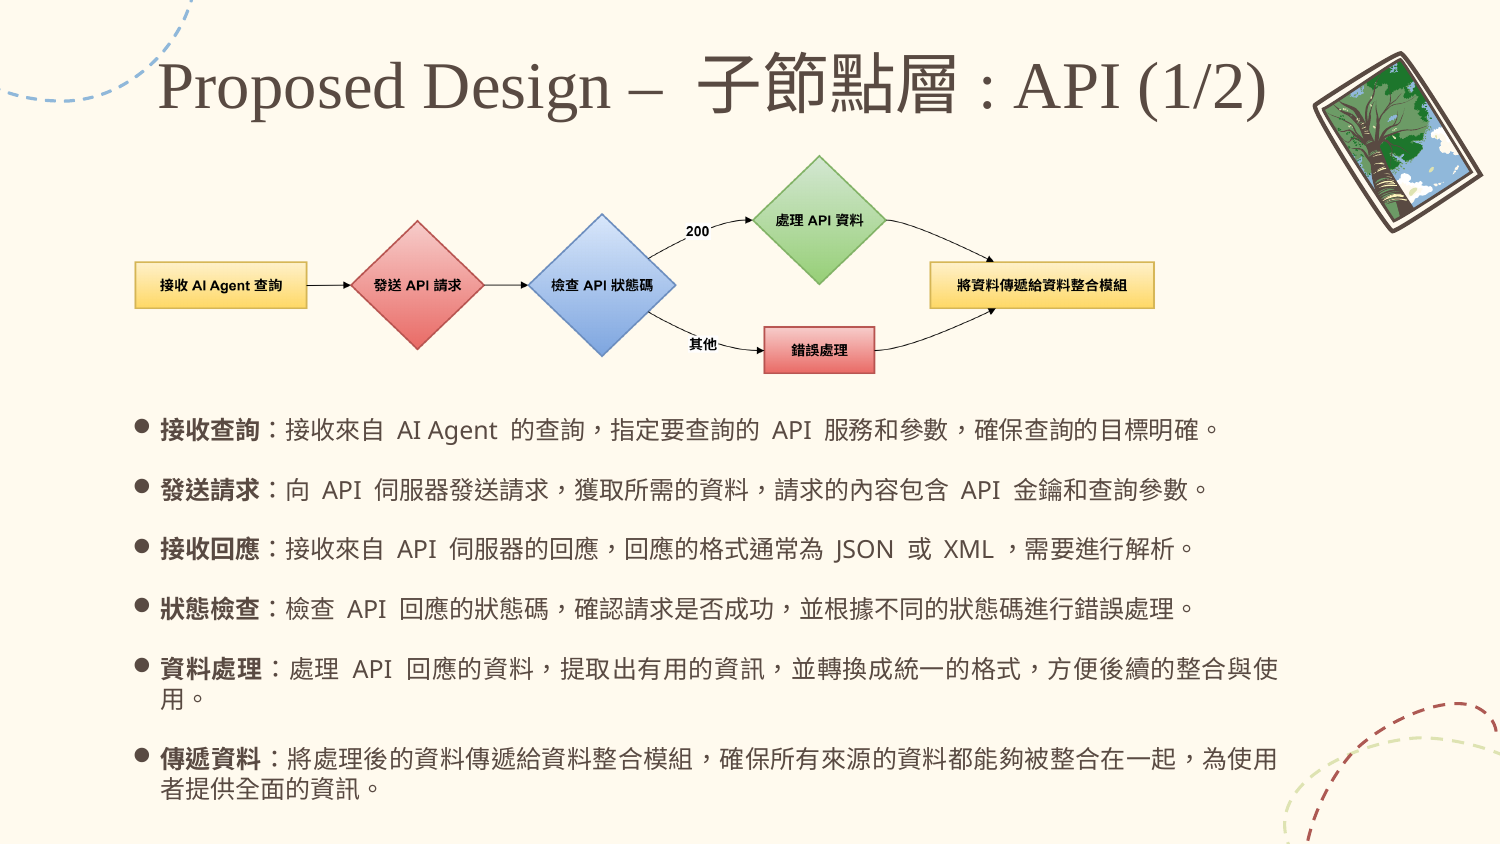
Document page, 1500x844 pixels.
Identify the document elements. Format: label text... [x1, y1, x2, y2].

text_box 接收查詢：接收來自 AI Agent 的查詢，指定要查詢的 API 服務和參數，確保查詢的目標明確。 發送請求：向 API 伺服器發送請求，獲取所需的資料，請求的內容包含 API 金鑰和查詢參數。 接收回應：接收來自 API 伺服器的回應，回應的格式通常為 JSON 或 XML，需要進行解析。 狀態檢查：檢查 API 回應的狀態碼，確認請求是否成功，並根據不同的狀態碼進行錯誤處理。 資料處理：處理 API 回應的資料，提取出有用的資訊，並轉換成統一的格式，方便後續的整合與使用。 傳遞資料：將處理後的資料傳遞給資料整合模組，確保所有來源的資料都能夠被整合在一起，為使用者提供全面的資訊。 [71, 406, 1293, 811]
title Proposed Design – 子節點層: API (1/2) [142, 27, 1407, 122]
text_box [125, 146, 1163, 382]
